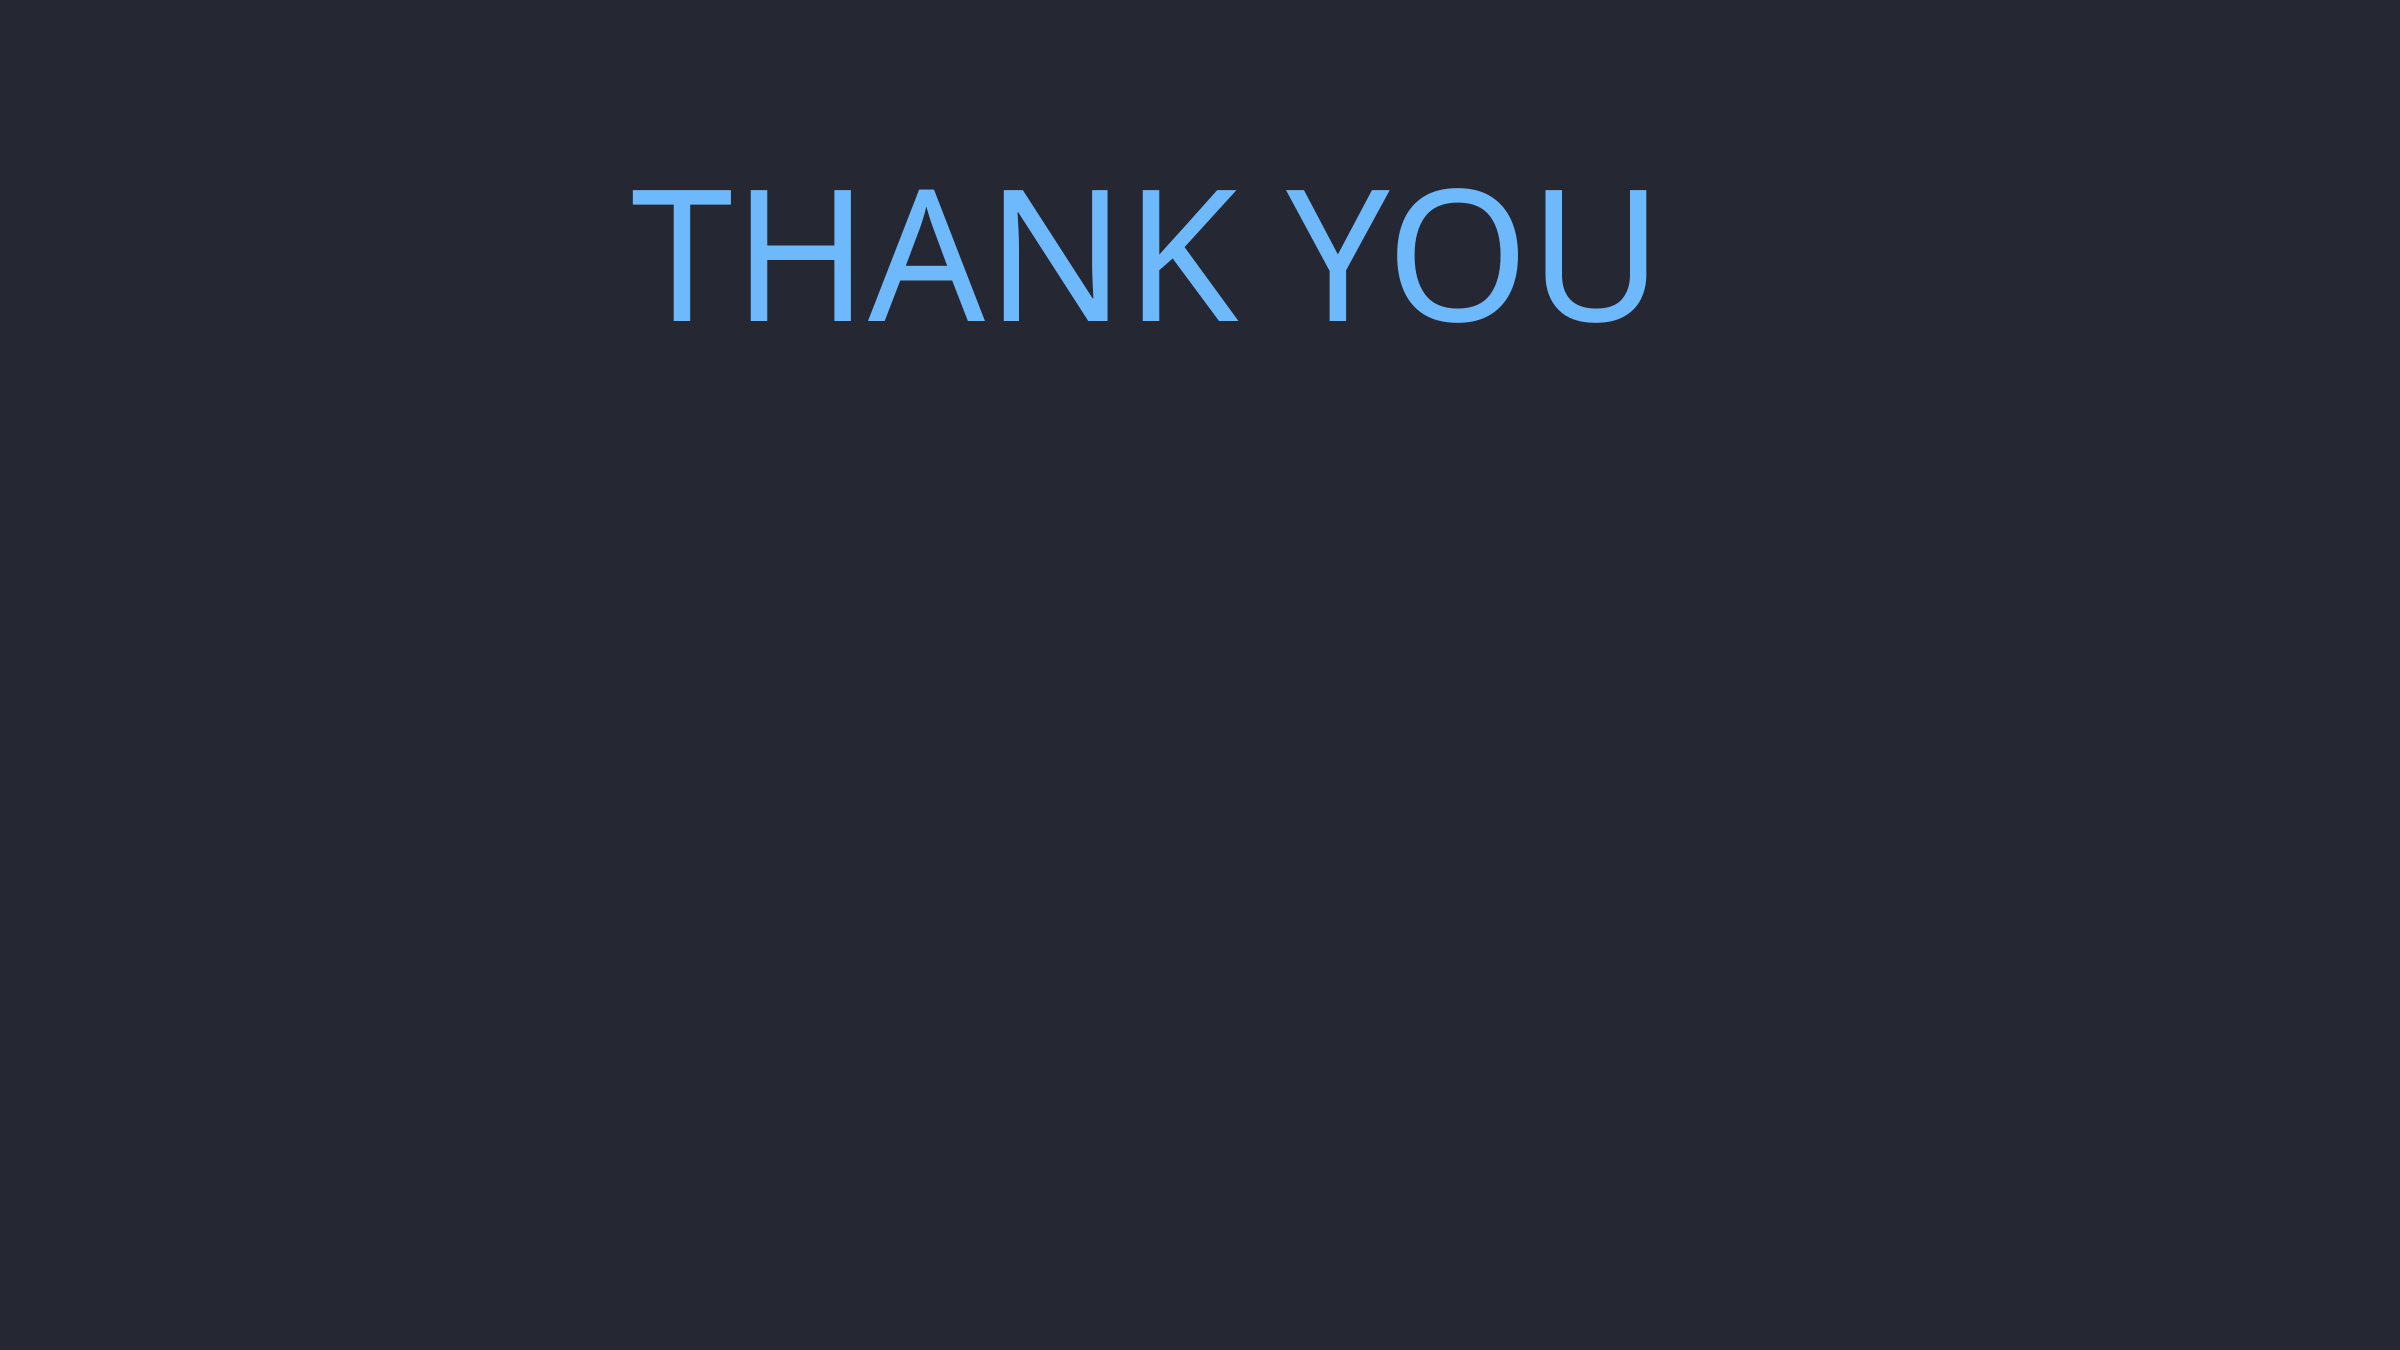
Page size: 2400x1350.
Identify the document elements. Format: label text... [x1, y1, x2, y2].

text_box [0, 0, 2400, 1350]
text_box THANK YOU [616, 236, 1889, 1033]
